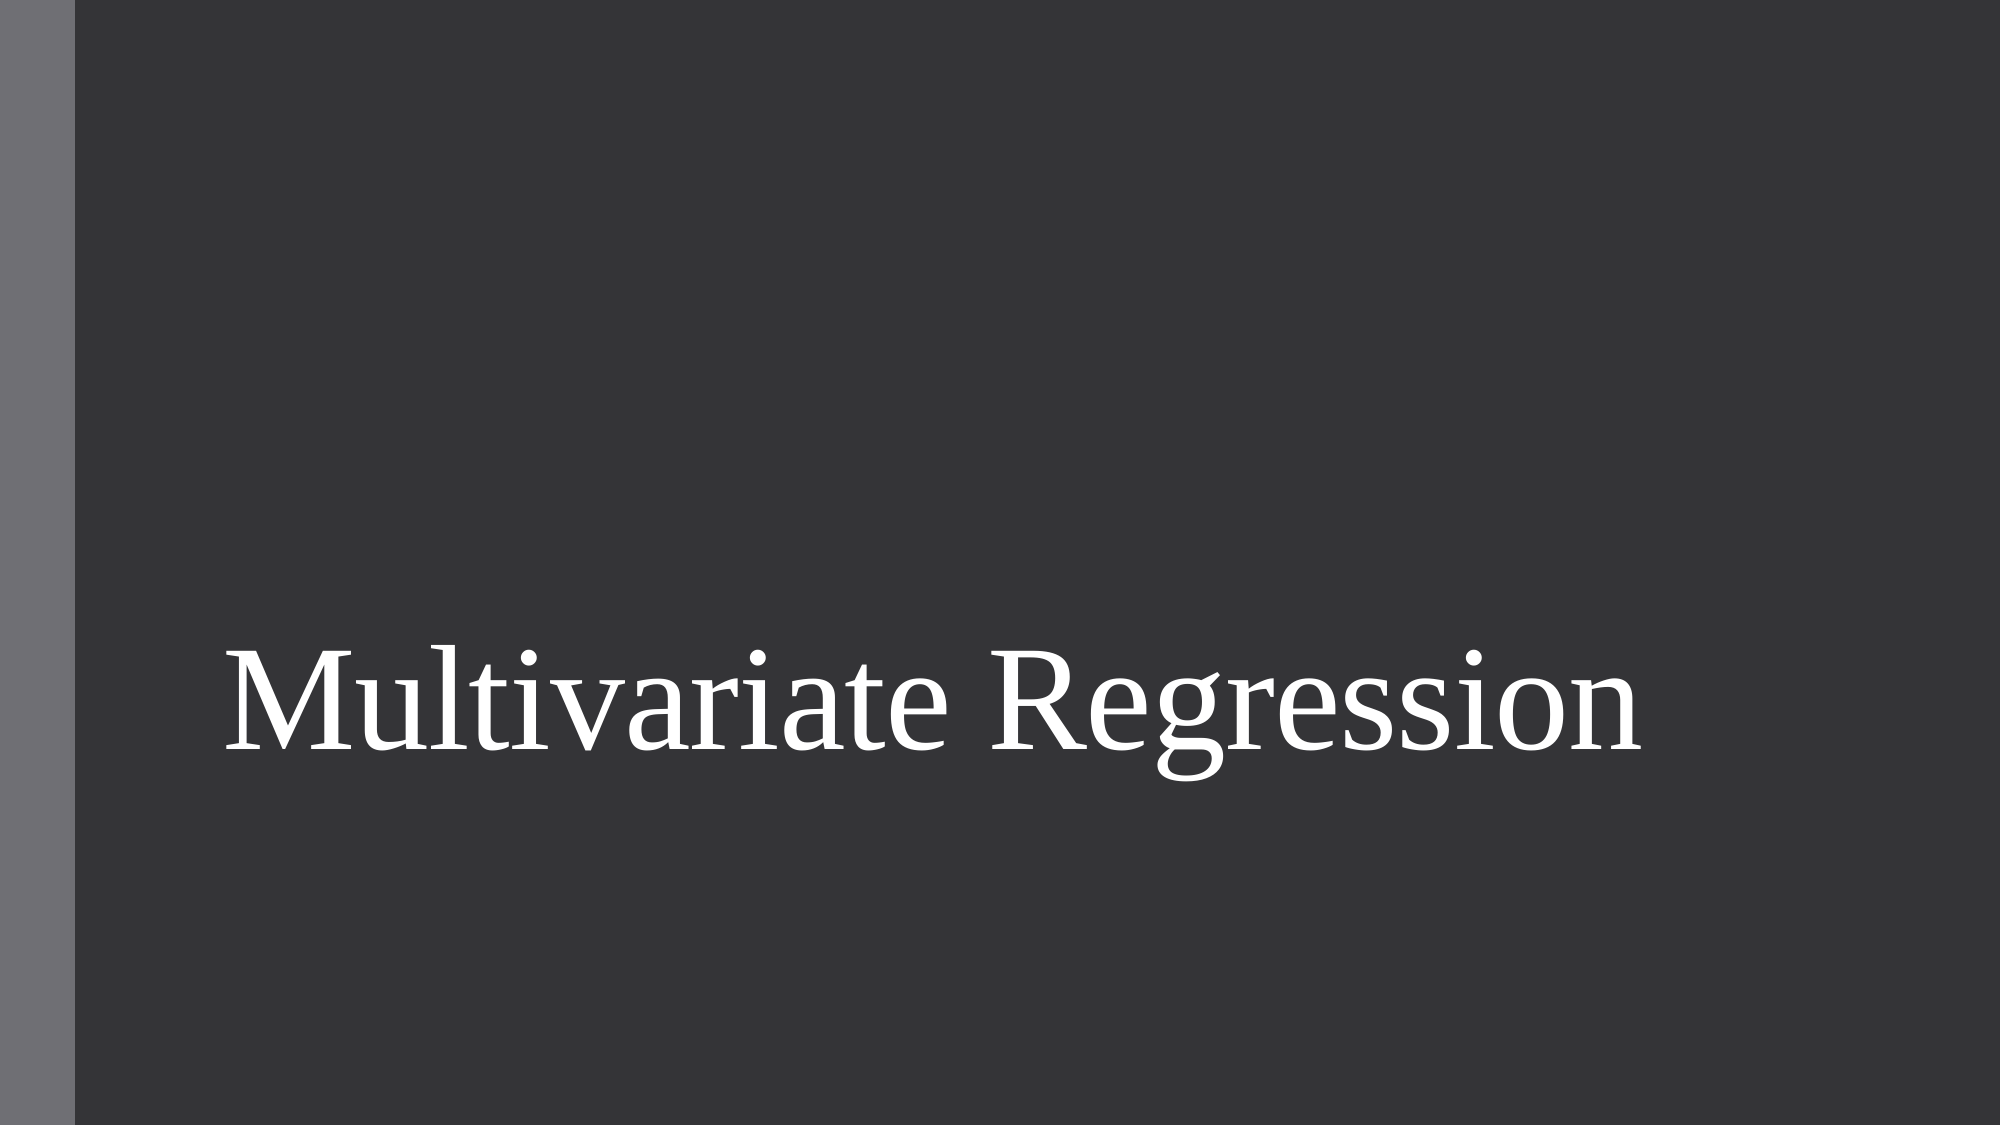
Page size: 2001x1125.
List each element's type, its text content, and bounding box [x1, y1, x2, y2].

title Multivariate Regression [206, 124, 1752, 788]
